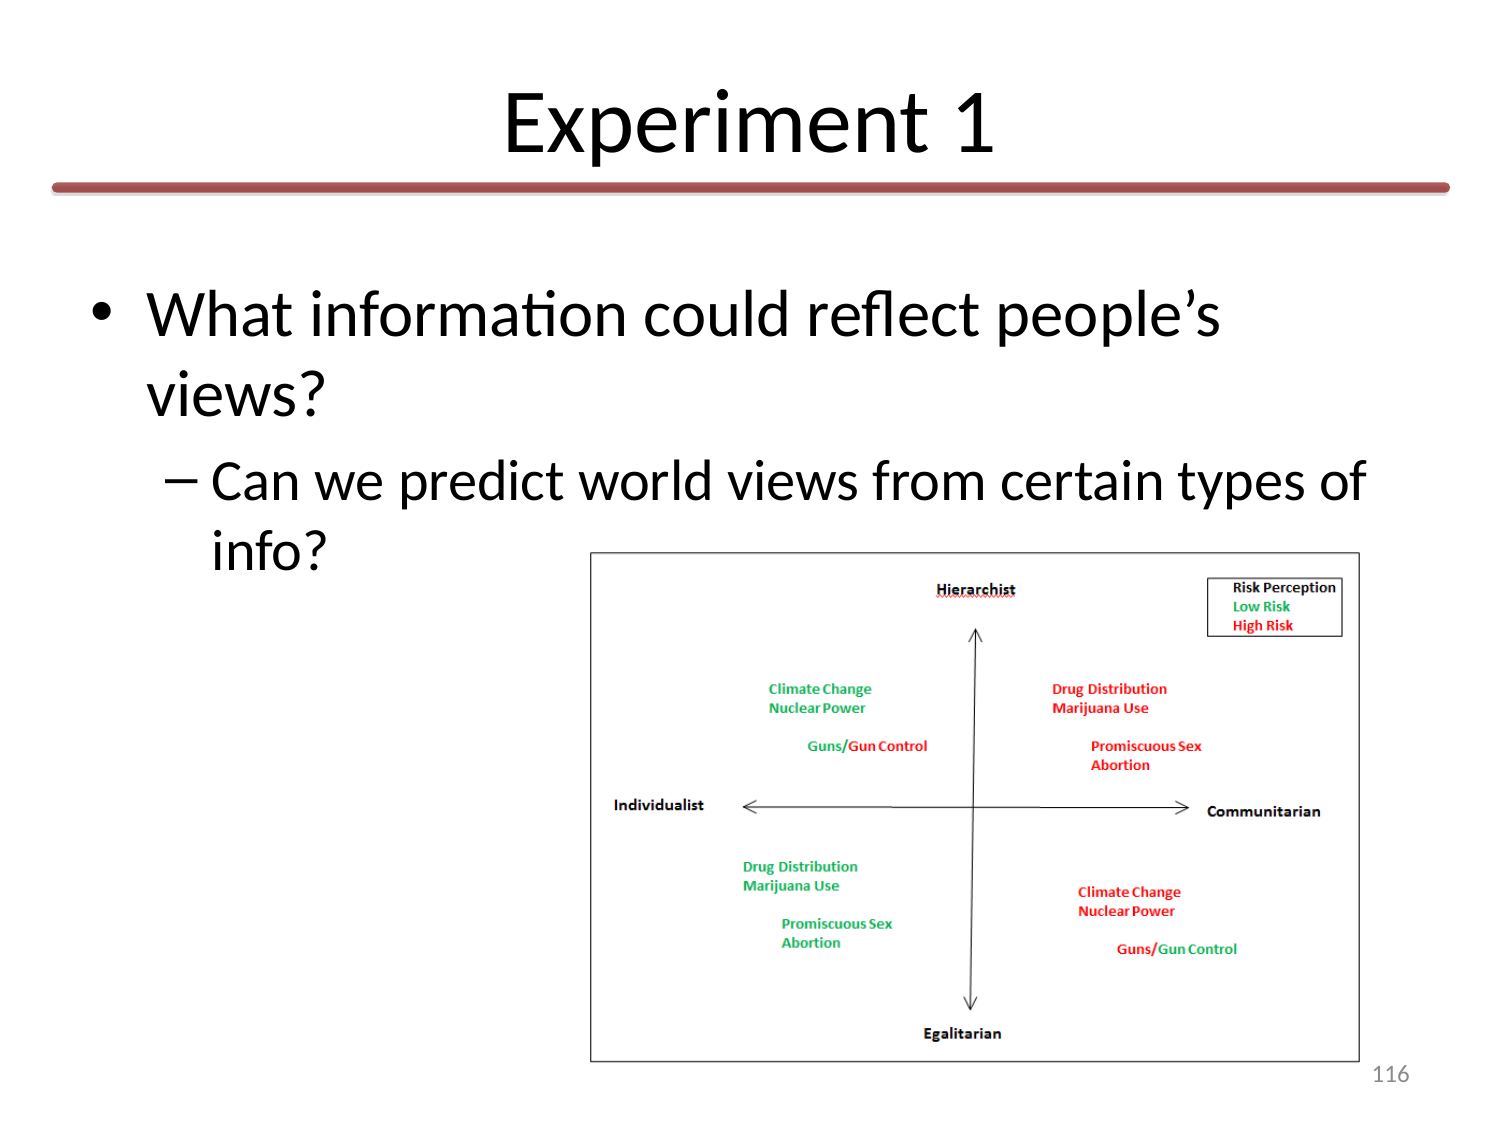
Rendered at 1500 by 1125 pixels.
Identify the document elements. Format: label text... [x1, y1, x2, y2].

picture [587, 549, 1363, 1063]
list What information could reflect people’s views? Can we predict world views from certain types of info? [75, 262, 1425, 1005]
slide_number 116 [1074, 1042, 1425, 1103]
title Experiment 1 [75, 45, 1425, 188]
